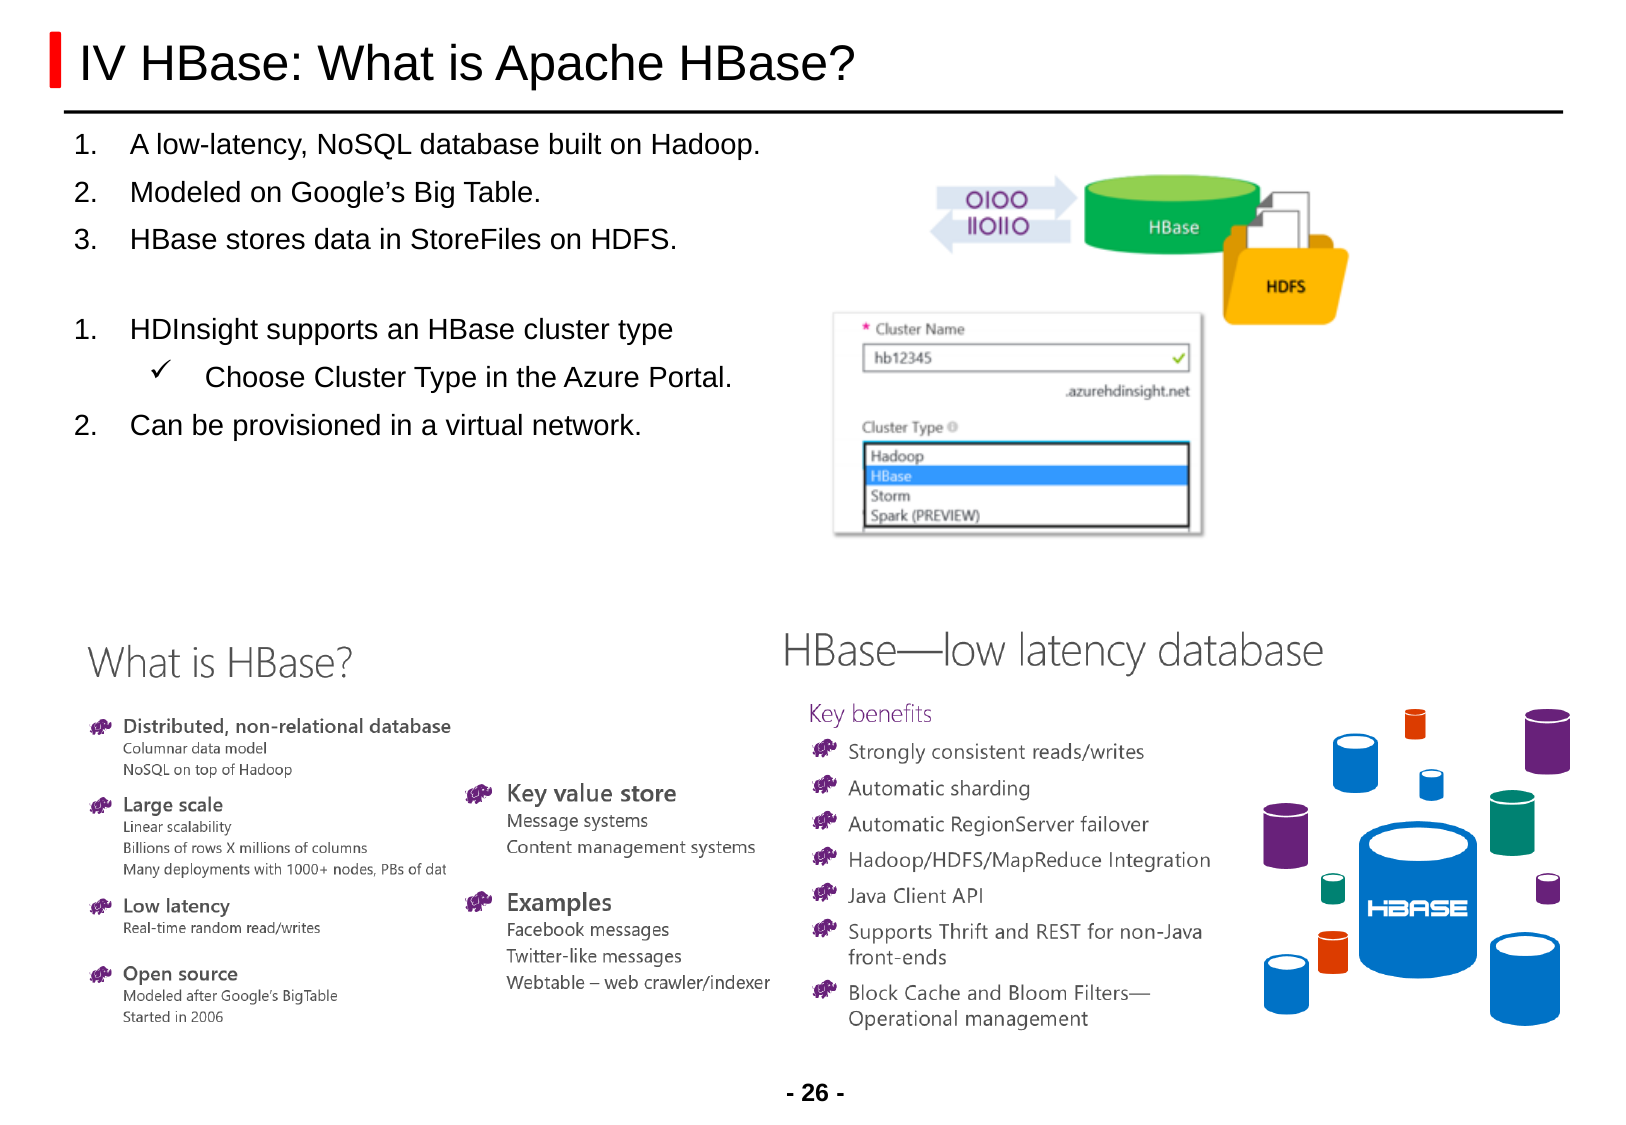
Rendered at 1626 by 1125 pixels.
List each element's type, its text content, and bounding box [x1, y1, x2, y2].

slide_number - 25 - [577, 1078, 1054, 1105]
text_box A low-latency, NoSQL database built on Hadoop. Modeled on Google’s Big Table. HBase stores data in StoreFiles on HDFS. [59, 118, 810, 263]
picture [828, 125, 1398, 557]
text_box HDInsight supports an HBase cluster type Choose Cluster Type in the Azure Portal. Can be provisioned in a virtual network. [59, 303, 810, 449]
picture [73, 627, 1591, 1044]
title IV HBase: What is Apache HBase? [63, 12, 1310, 98]
